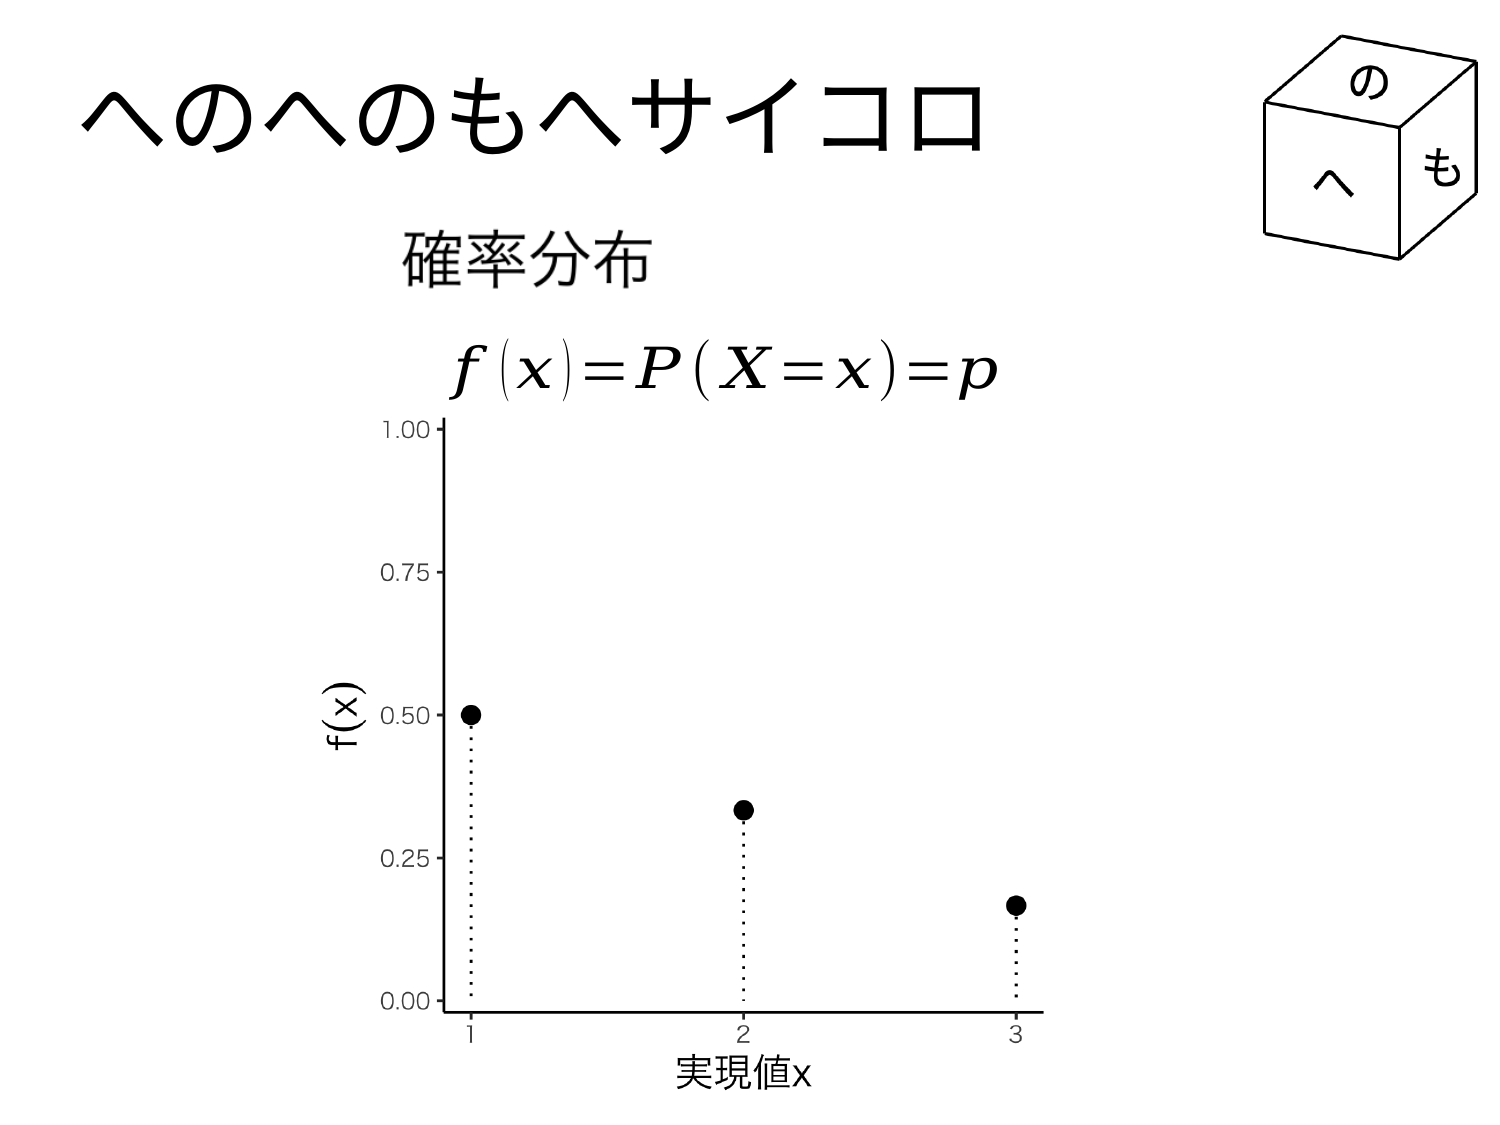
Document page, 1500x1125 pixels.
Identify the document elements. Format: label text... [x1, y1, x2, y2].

picture [307, 409, 1058, 1107]
text_box へのへのもへサイコロ [61, 51, 1009, 176]
picture [364, 208, 699, 307]
picture [1234, 7, 1500, 277]
